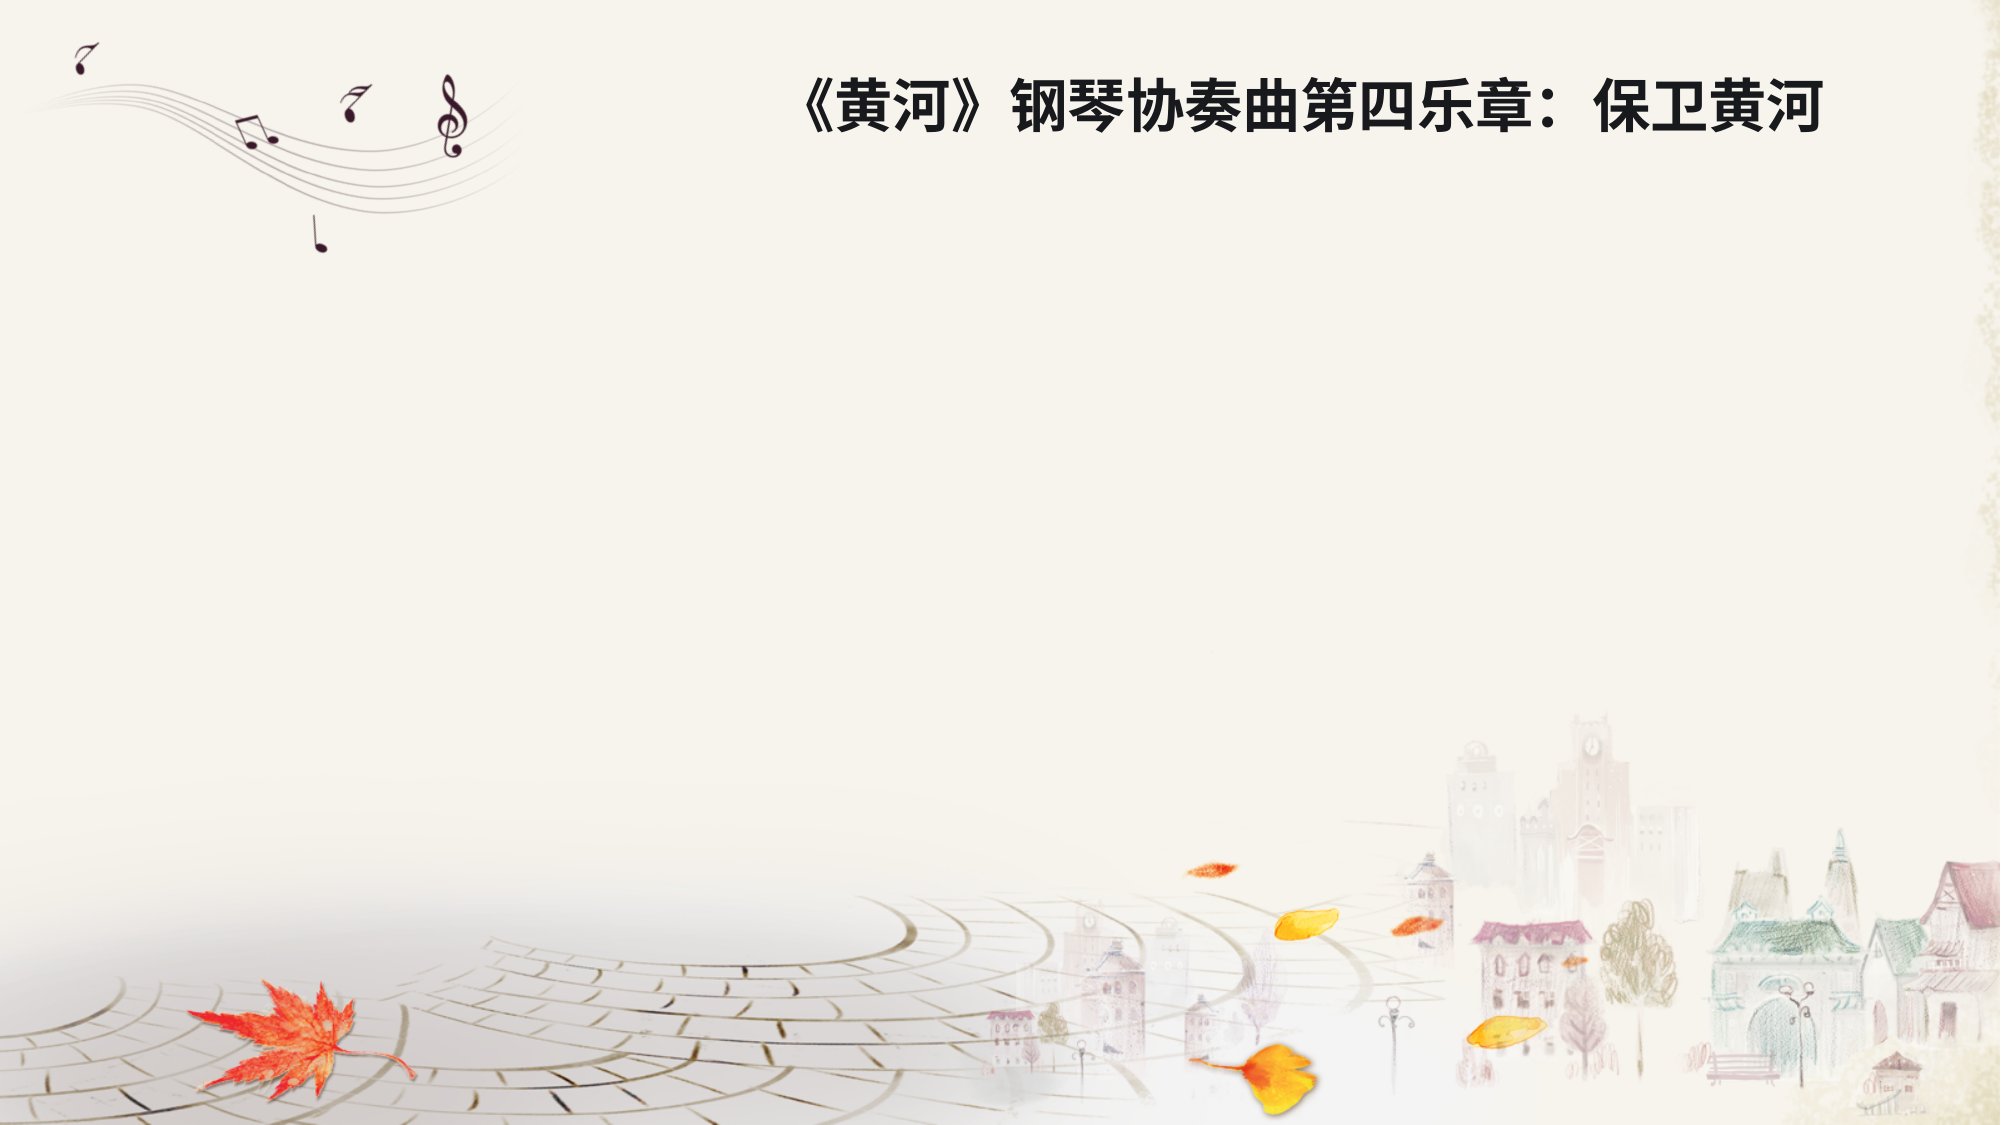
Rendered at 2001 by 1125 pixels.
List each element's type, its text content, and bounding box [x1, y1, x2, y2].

picture [0, 0, 2000, 1125]
text_box 《黄河》钢琴协奏曲第四乐章：保卫黄河 [761, 61, 1883, 147]
